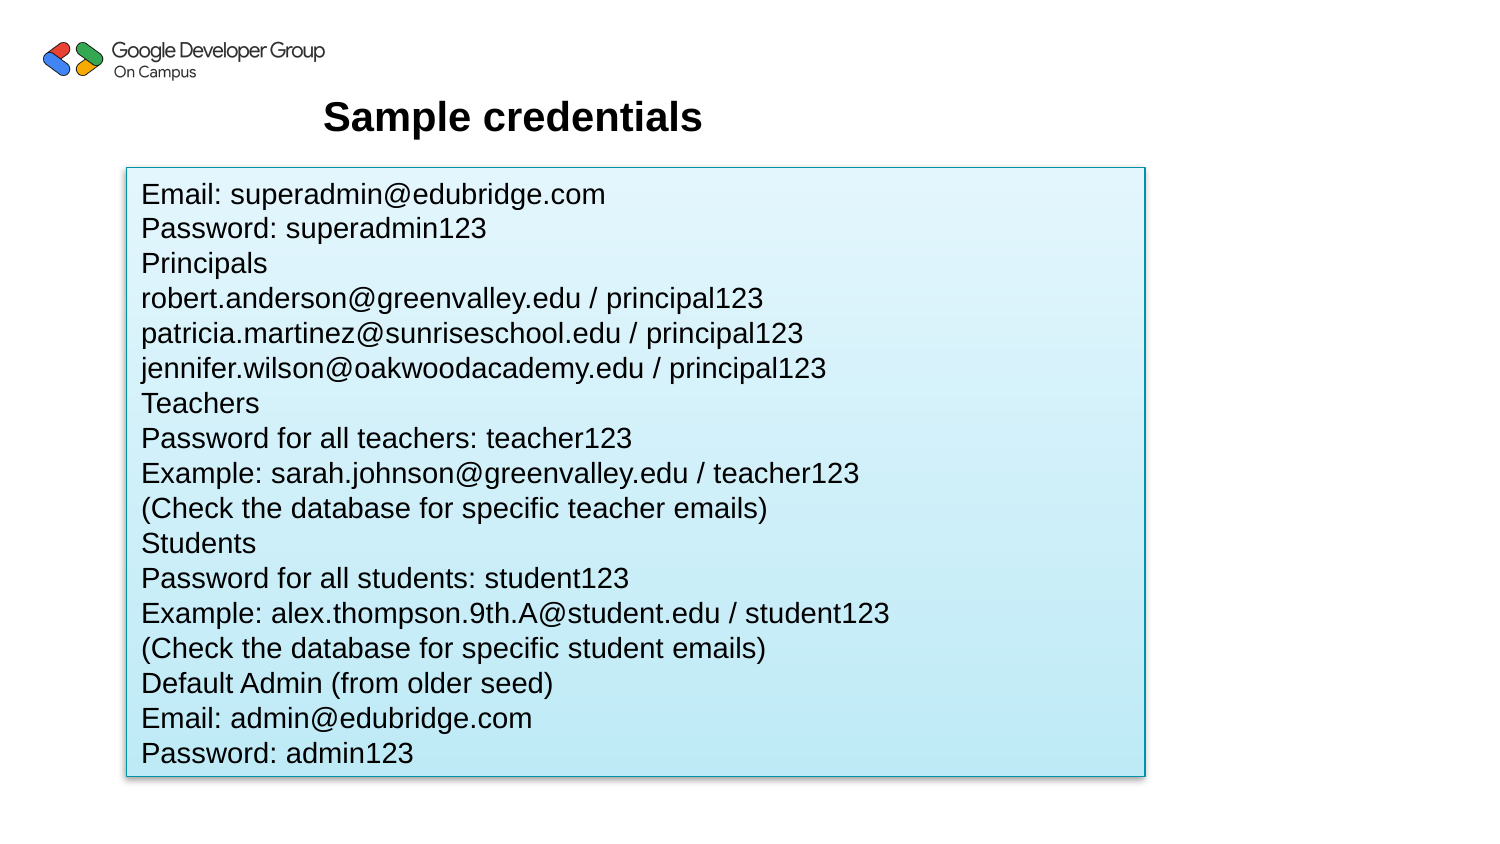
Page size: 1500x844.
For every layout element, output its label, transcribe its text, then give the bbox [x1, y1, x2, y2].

picture [25, 28, 327, 83]
text_box Sample credentials [308, 82, 934, 147]
text_box Email: superadmin@edubridge.com Password: superadmin123 Principals robert.anderson@greenvalley.edu / principal123 patricia.martinez@sunriseschool.edu / principal123 jennifer.wilson@oakwoodacademy.edu / principal123 Teachers Password for all teachers: teacher123 Example: sarah.johnson@greenvalley.edu / teacher123 (Check the database for specific teacher emails) Students Password for all students: student123 Example: alex.thompson.9th.A@student.edu / student123 (Check the database for specific student emails) Default Admin (from older seed) Email: admin@edubridge.com Password: admin123 [126, 167, 1146, 777]
